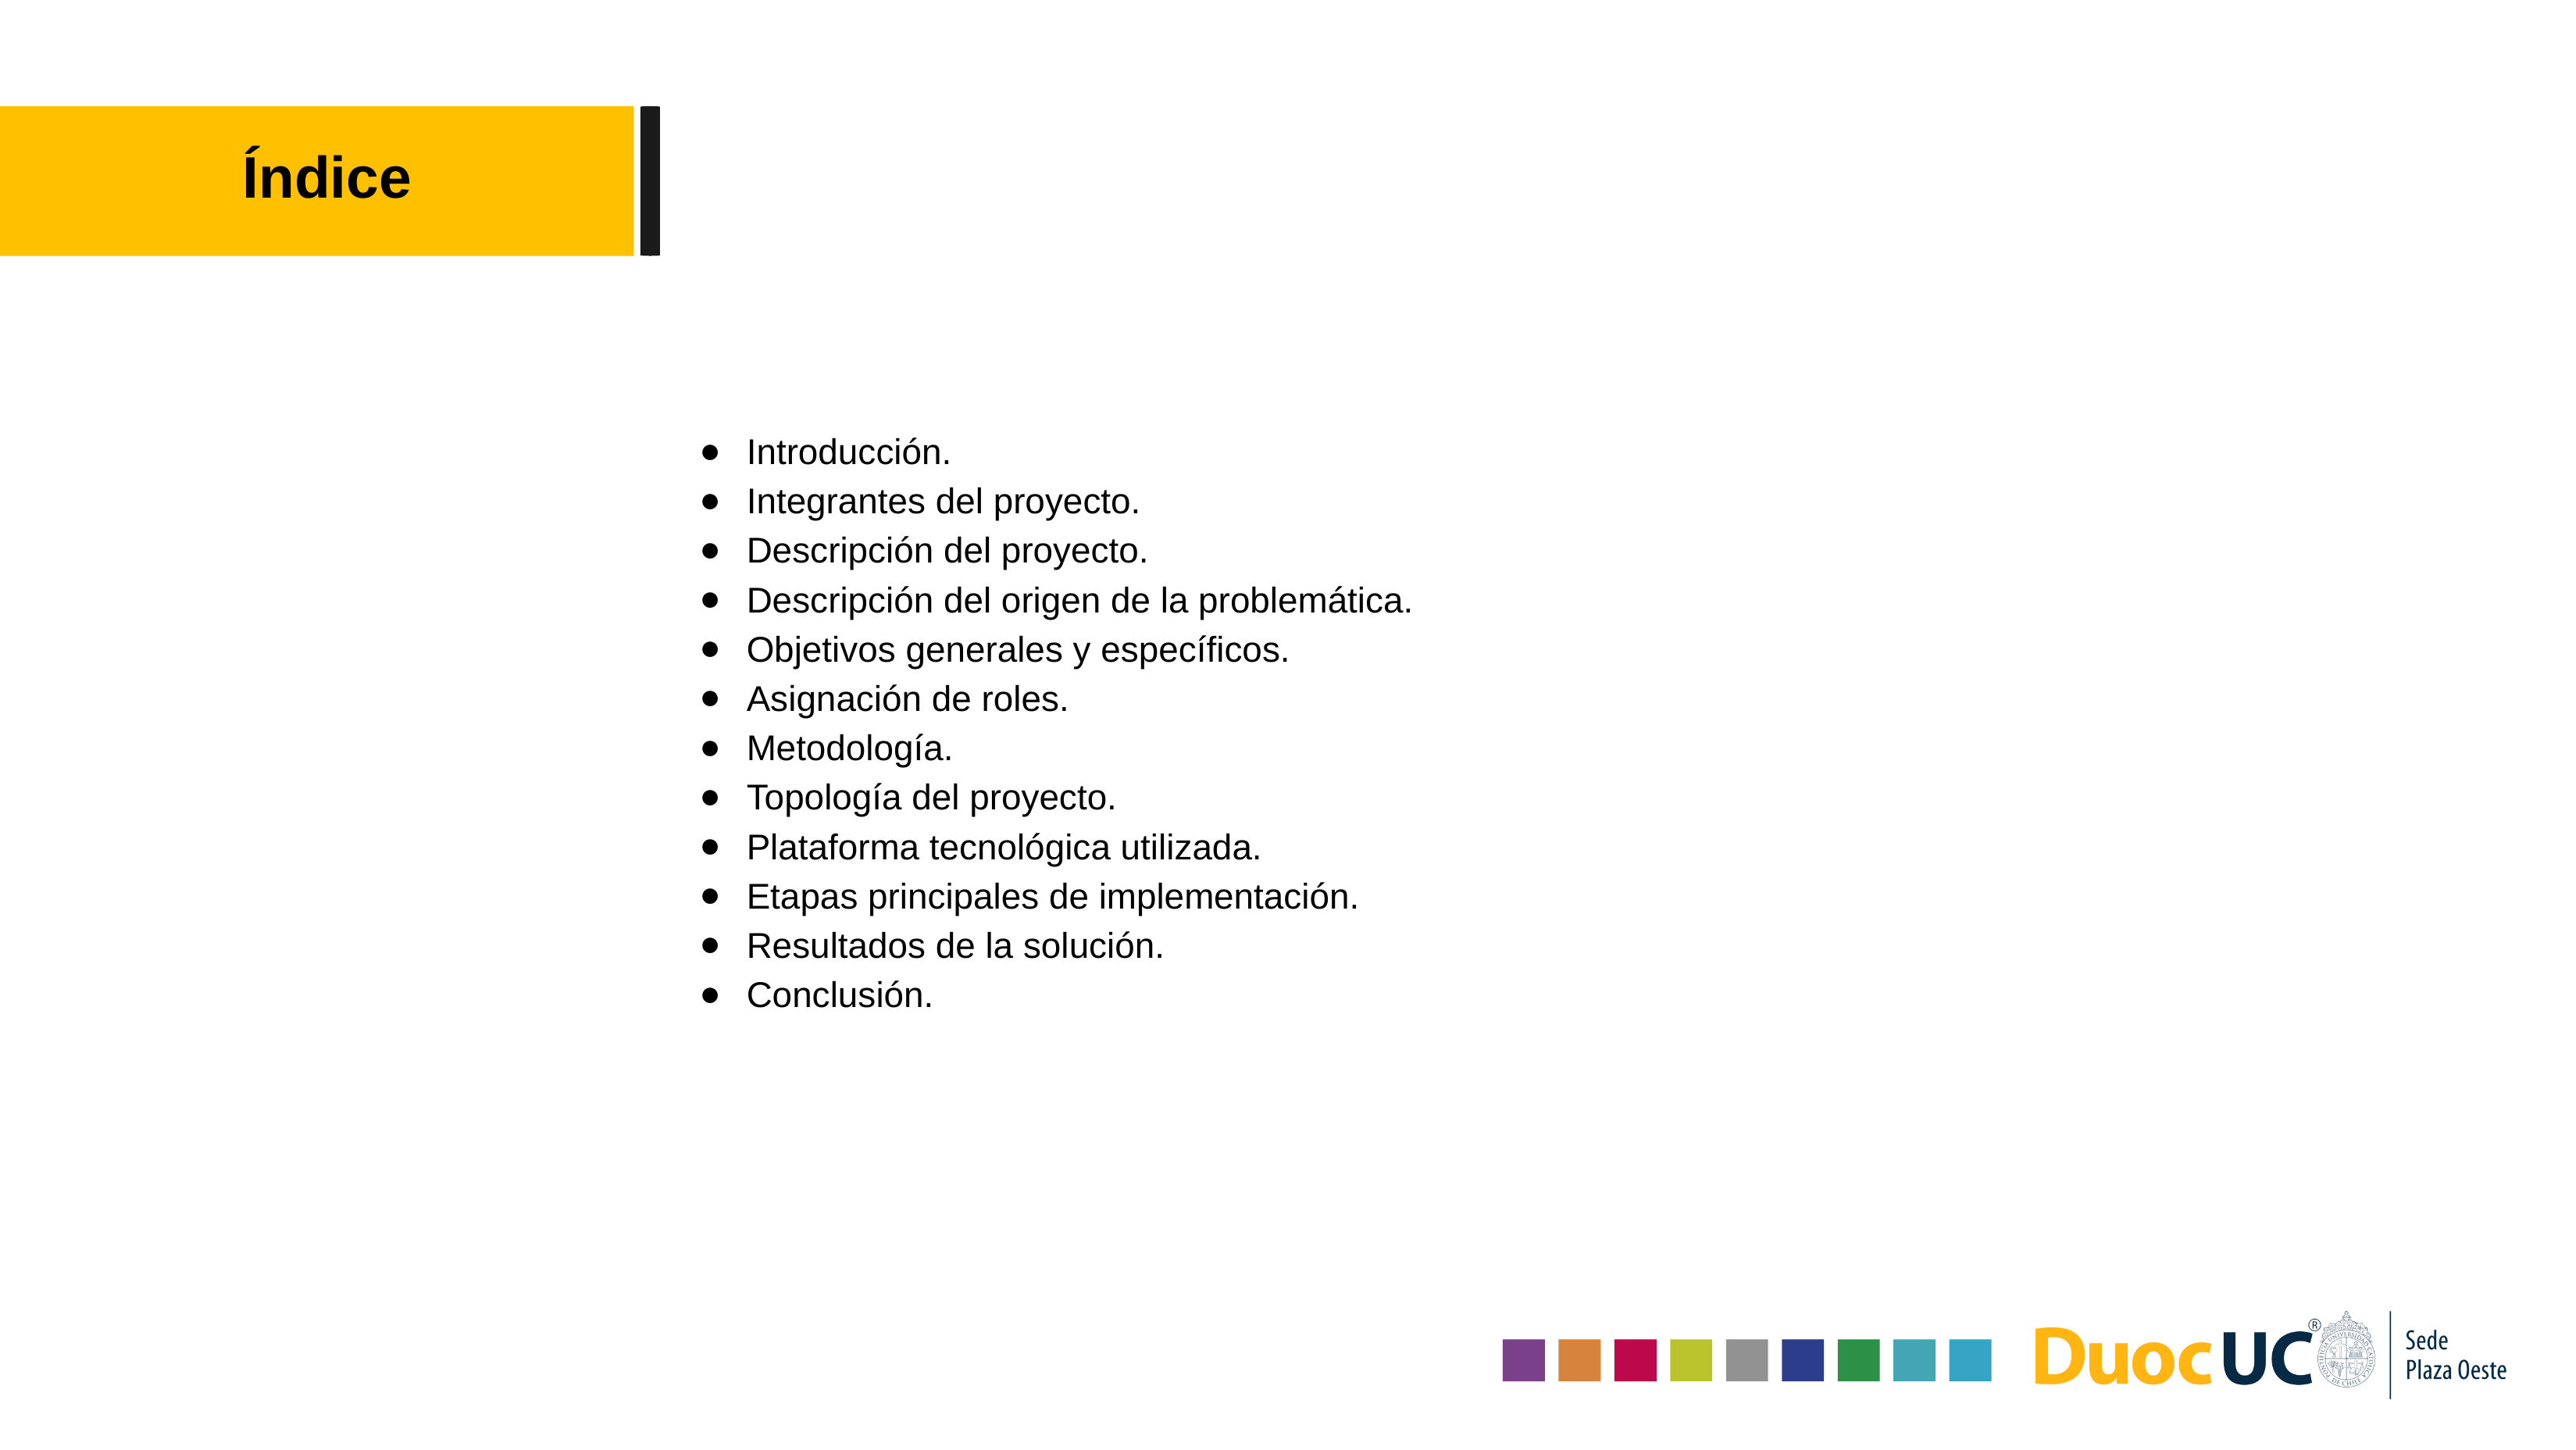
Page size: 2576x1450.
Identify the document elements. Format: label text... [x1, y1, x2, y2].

text_box Introducción. Integrantes del proyecto. Descripción del proyecto. Descripción del origen de la problemática. Objetivos generales y específicos. Asignación de roles. Metodología. Topología del proyecto. Plataforma tecnológica utilizada. Etapas principales de implementación. Resultados de la solución. Conclusión. [676, 410, 1505, 1039]
picture [2031, 1310, 2512, 1400]
list Índice [215, 139, 440, 969]
